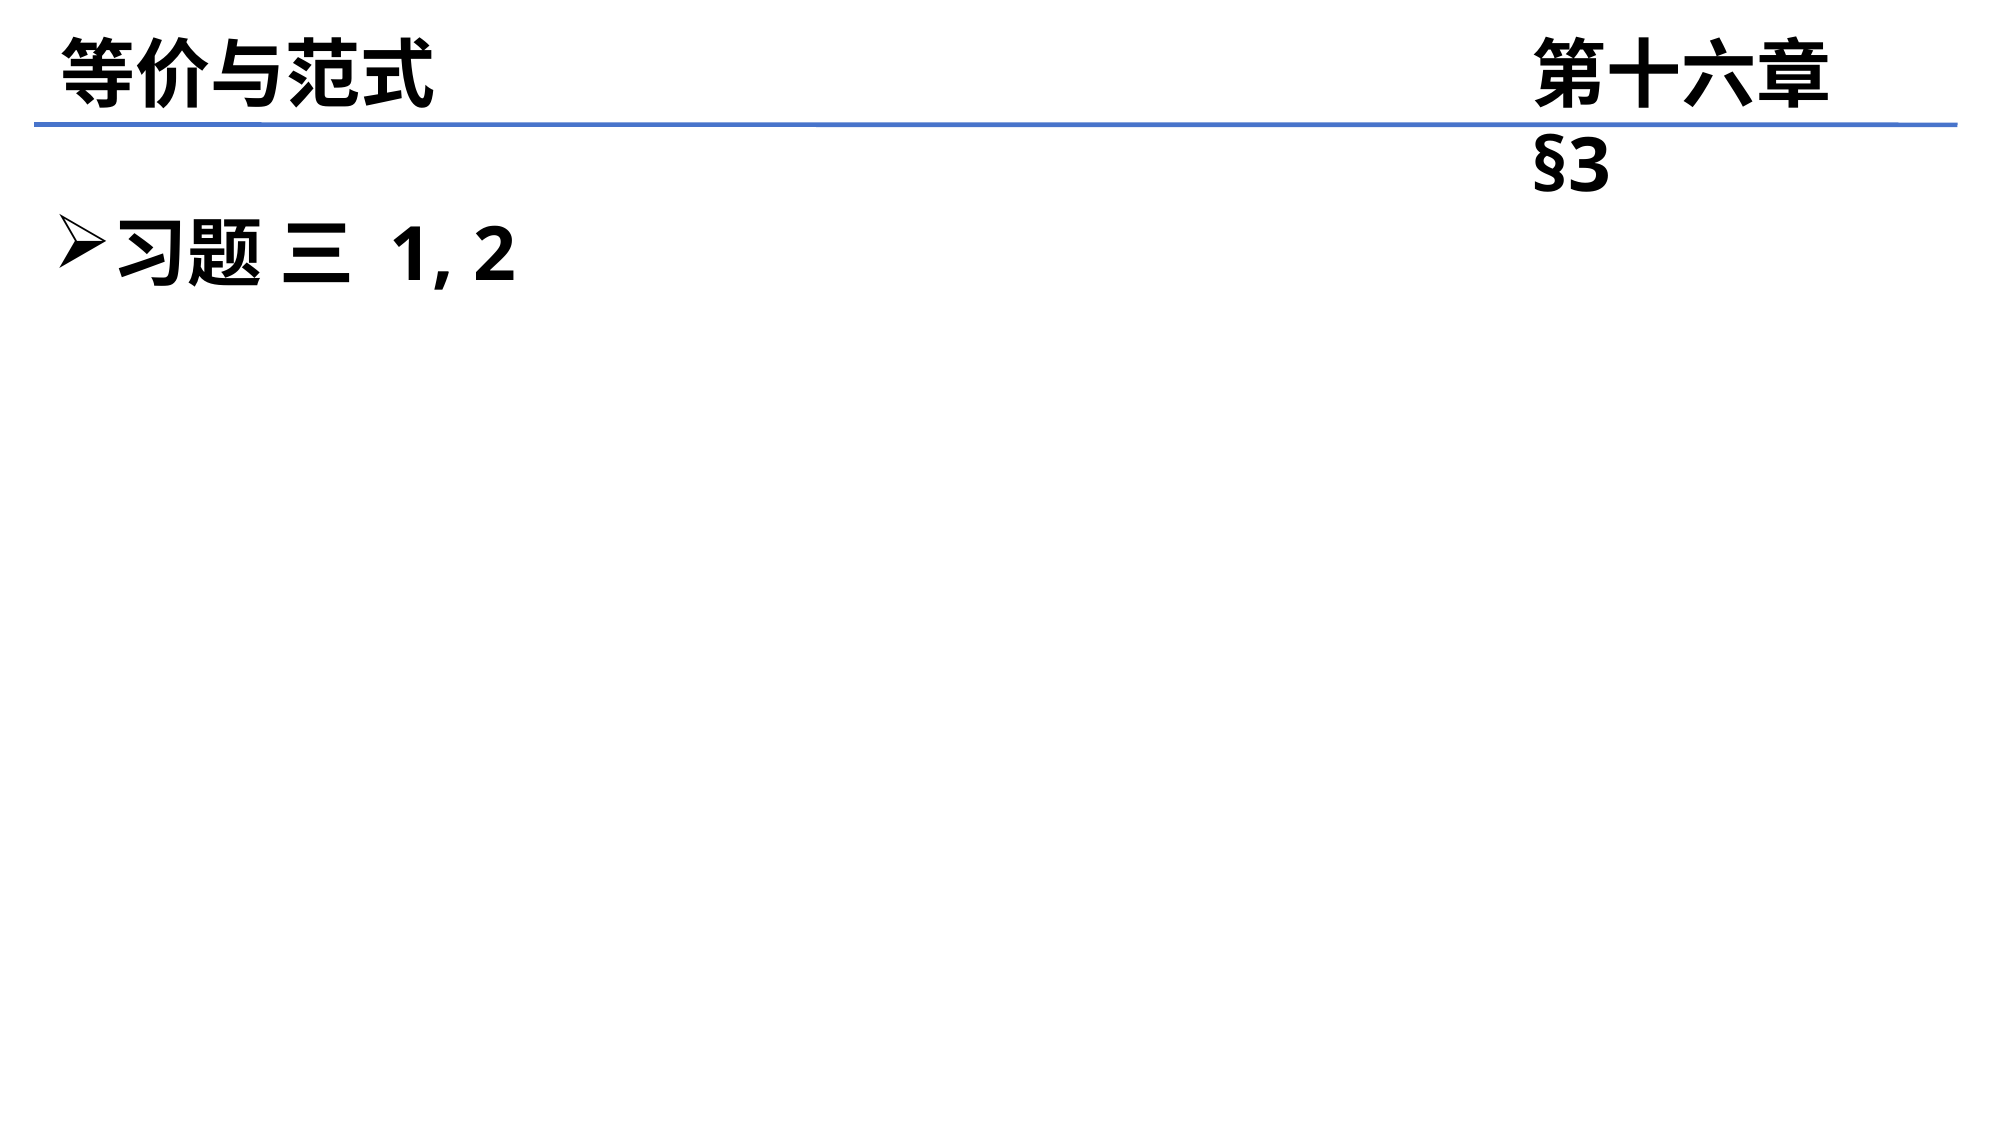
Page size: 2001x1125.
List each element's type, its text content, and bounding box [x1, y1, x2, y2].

text_box 习题 三 1, 2 [38, 153, 1951, 1065]
text_box 等价与范式 [46, 18, 932, 124]
text_box 第十六章 §3 [1517, 126, 1958, 214]
text_box 第十六章 §3 [1517, 19, 1958, 124]
